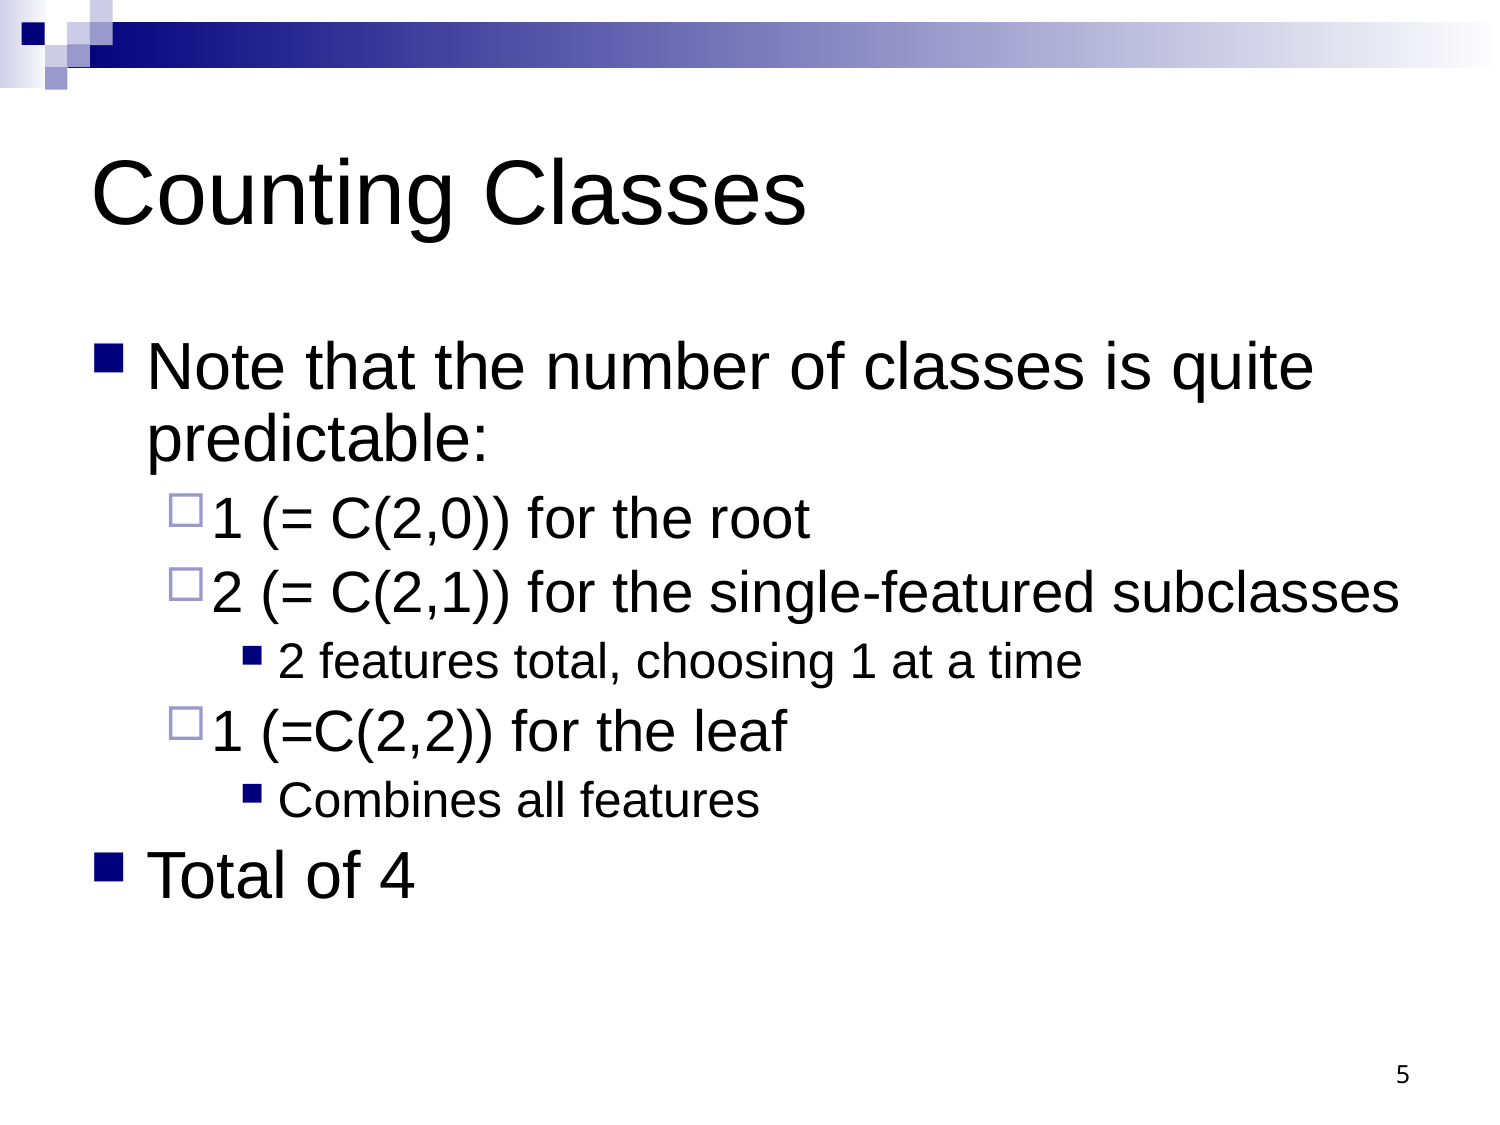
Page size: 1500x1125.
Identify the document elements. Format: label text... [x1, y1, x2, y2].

slide_number 5 [1074, 1025, 1425, 1100]
title Counting Classes [75, 75, 1425, 300]
list Note that the number of classes is quite predictable: 1 (= C(2,0)) for the root 2 (= C(2,1)) for the single-featured subclasses 2 features total, choosing 1 at a time 1 (=C(2,2)) for the leaf Combines all features Total of 4 [75, 324, 1425, 963]
